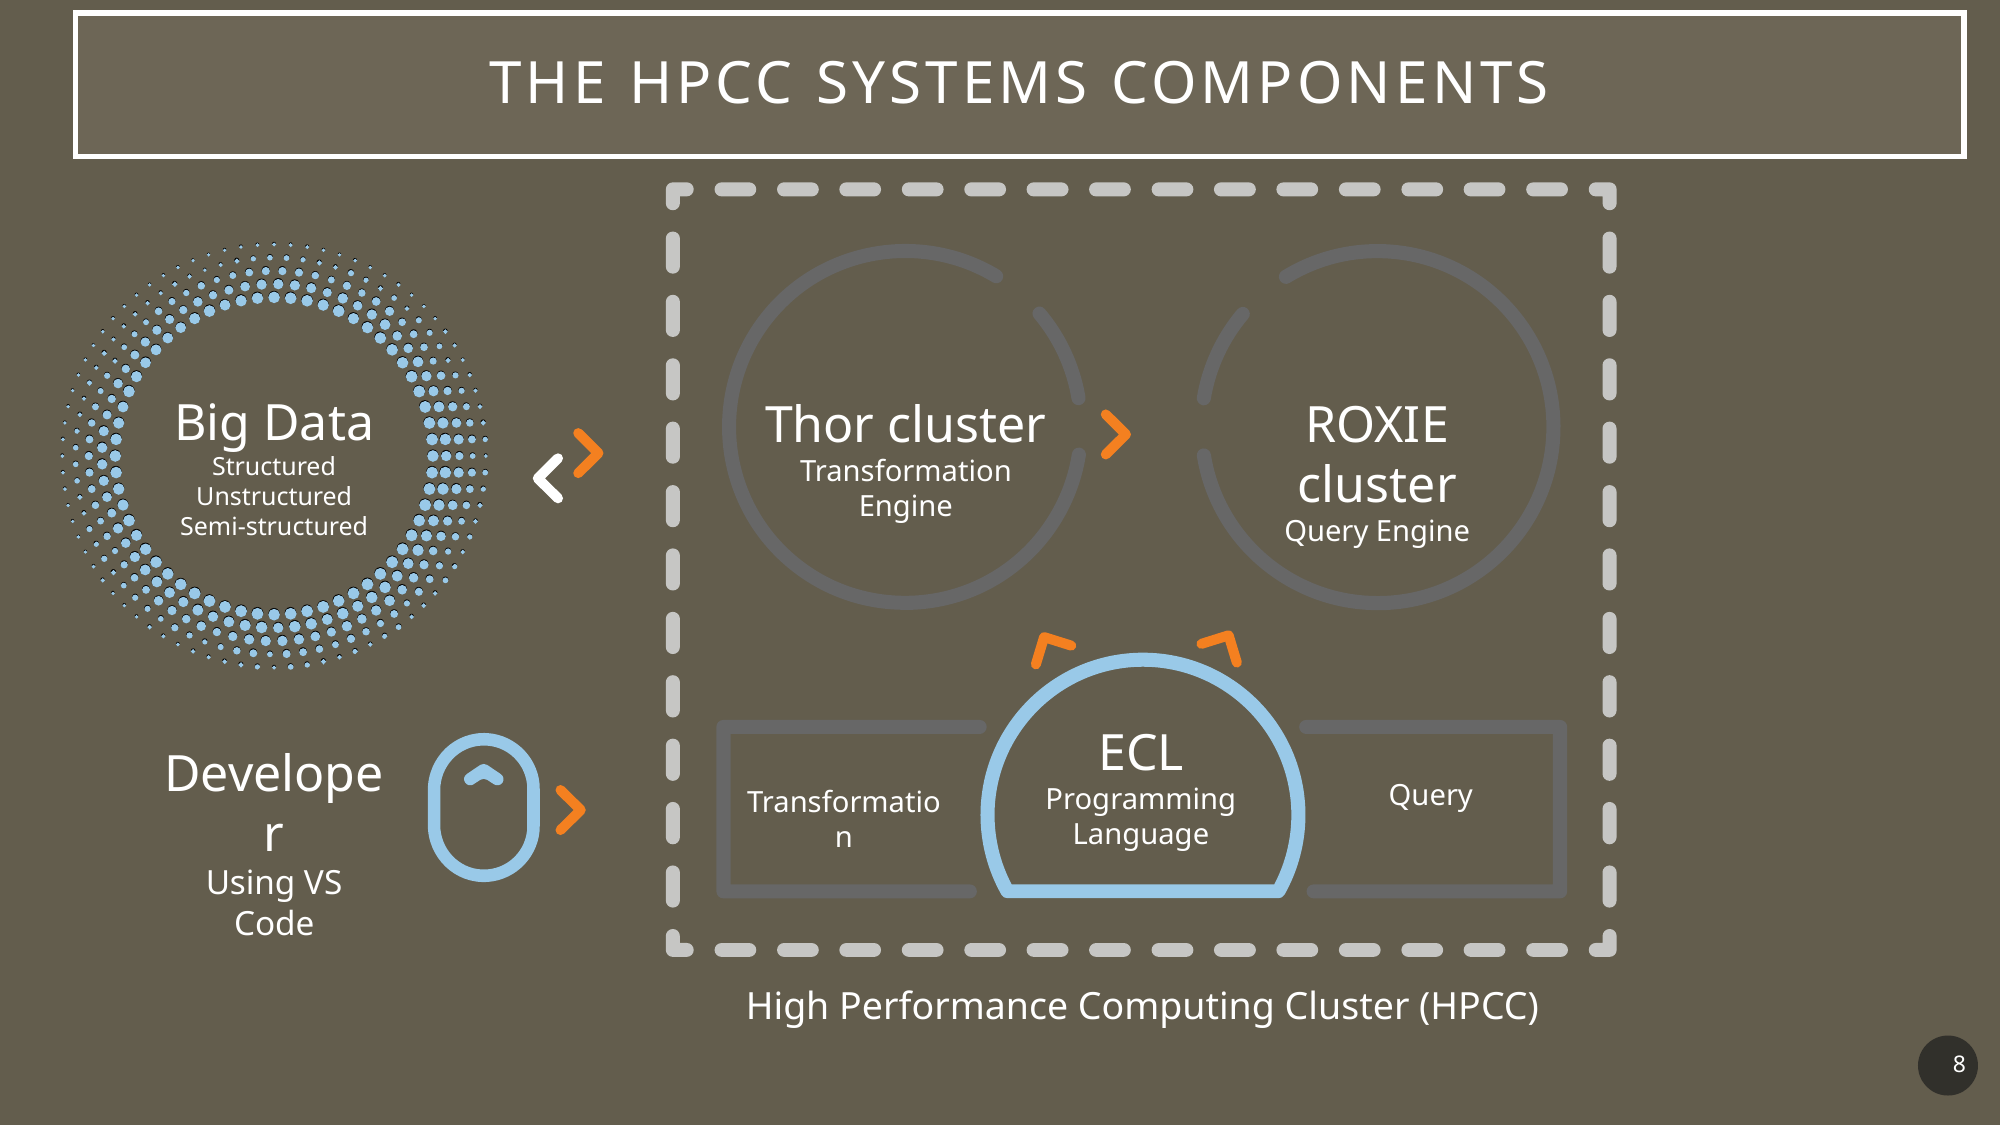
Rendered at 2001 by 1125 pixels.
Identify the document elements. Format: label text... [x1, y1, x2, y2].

text_box [464, 763, 504, 786]
title The HPCC Systems Components [73, 10, 1967, 159]
text_box [573, 428, 604, 479]
picture [60, 242, 489, 670]
text_box [532, 453, 564, 504]
text_box [427, 732, 540, 883]
text_box High Performance Computing Cluster (HPCC) [707, 974, 1579, 1035]
slide_number 8 [1917, 1035, 1978, 1096]
text_box [555, 785, 586, 836]
text_box Developer Using VS Code [148, 734, 400, 949]
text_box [665, 182, 1617, 957]
